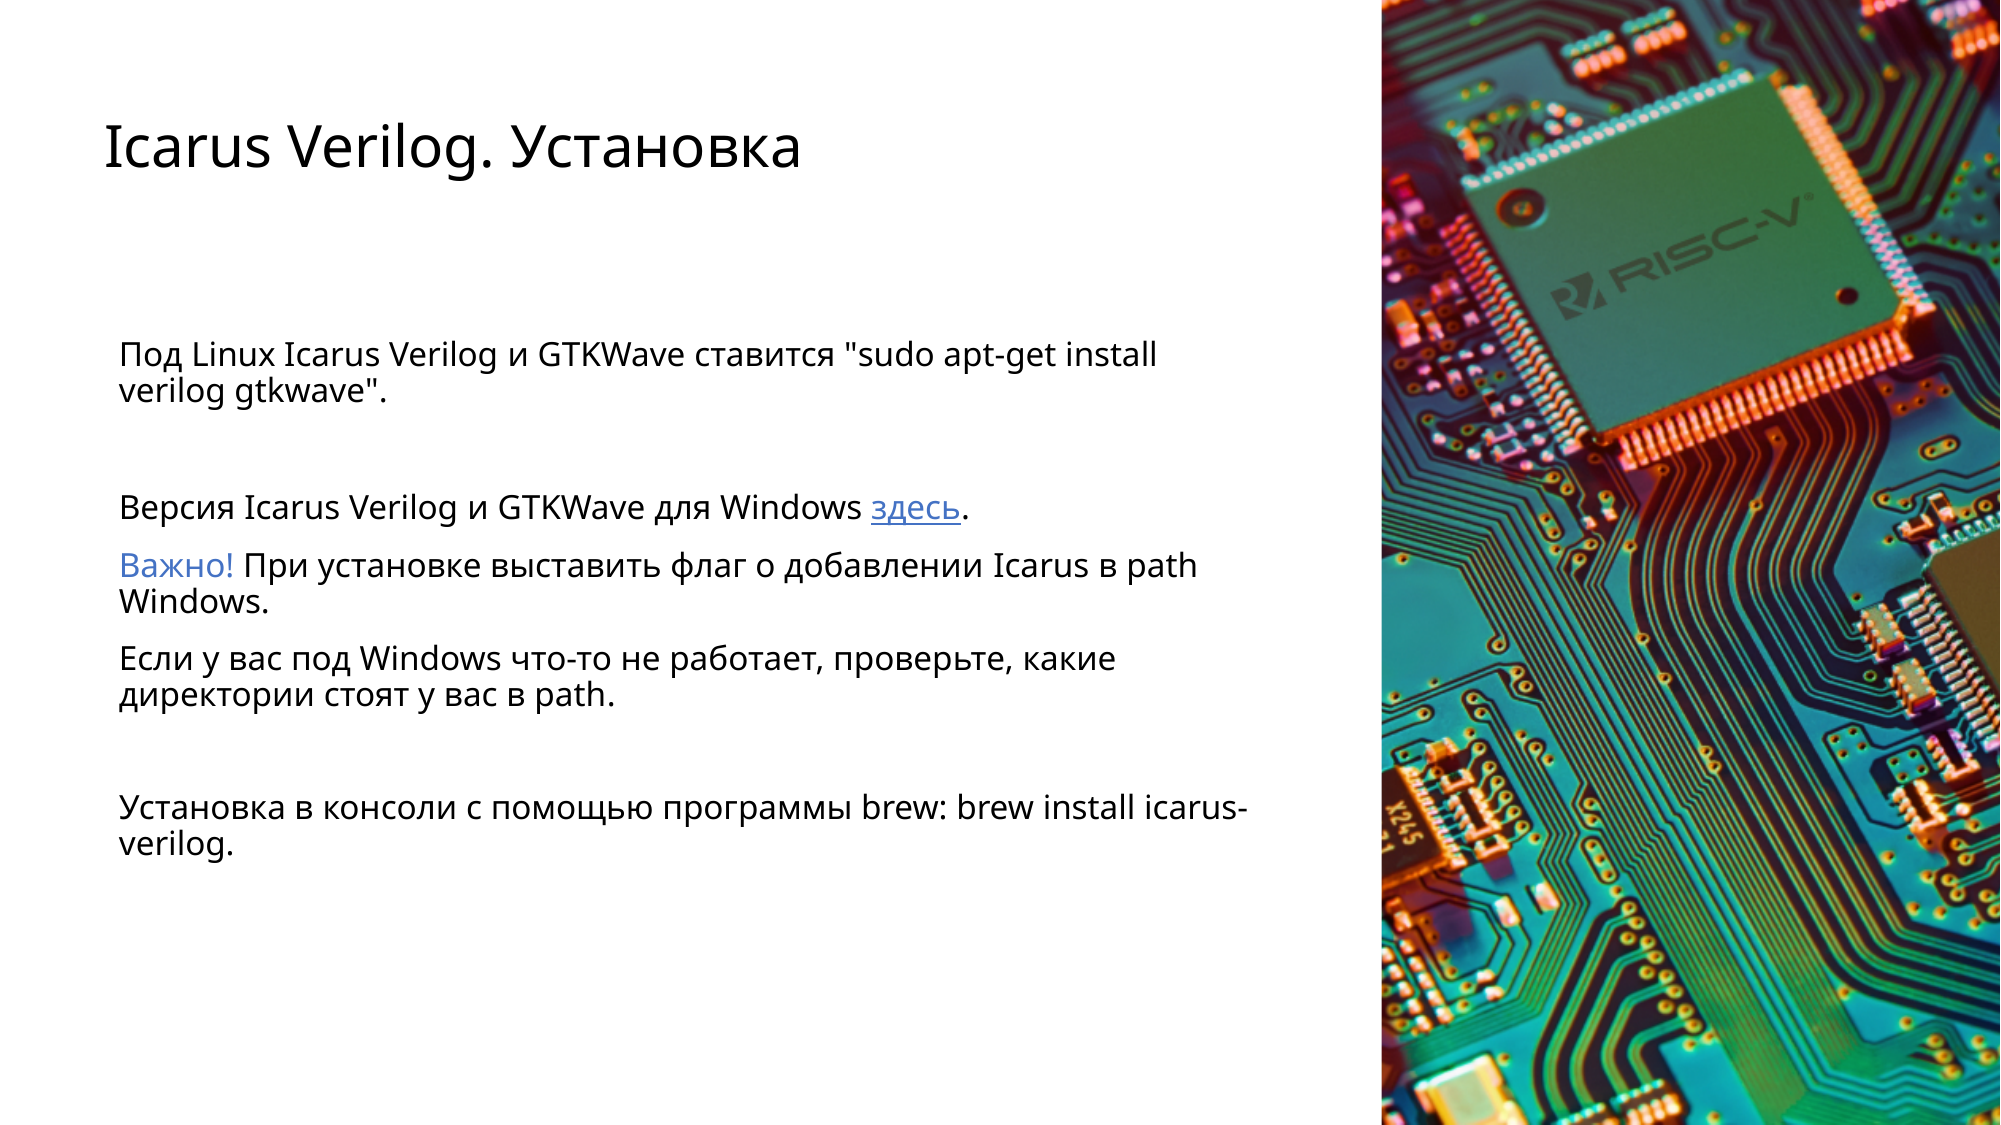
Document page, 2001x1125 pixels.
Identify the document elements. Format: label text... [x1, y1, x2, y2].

list Под Linux Icarus Verilog и GTKWave ставится "sudo apt-get install verilog gtkwave". Версия Icarus Verilog и GTKWave для Windows здесь. Важно! При установке выставить флаг о добавлении Icarus в path Windows. Если у вас под Windows что-то не работает, проверьте, какие директории стоят у вас в path. Установка в консоли с помощью программы brew: brew install icarus-verilog. [104, 330, 1282, 1003]
picture [1381, 0, 2000, 1125]
list Icarus Verilog. Установка [104, 122, 1282, 176]
